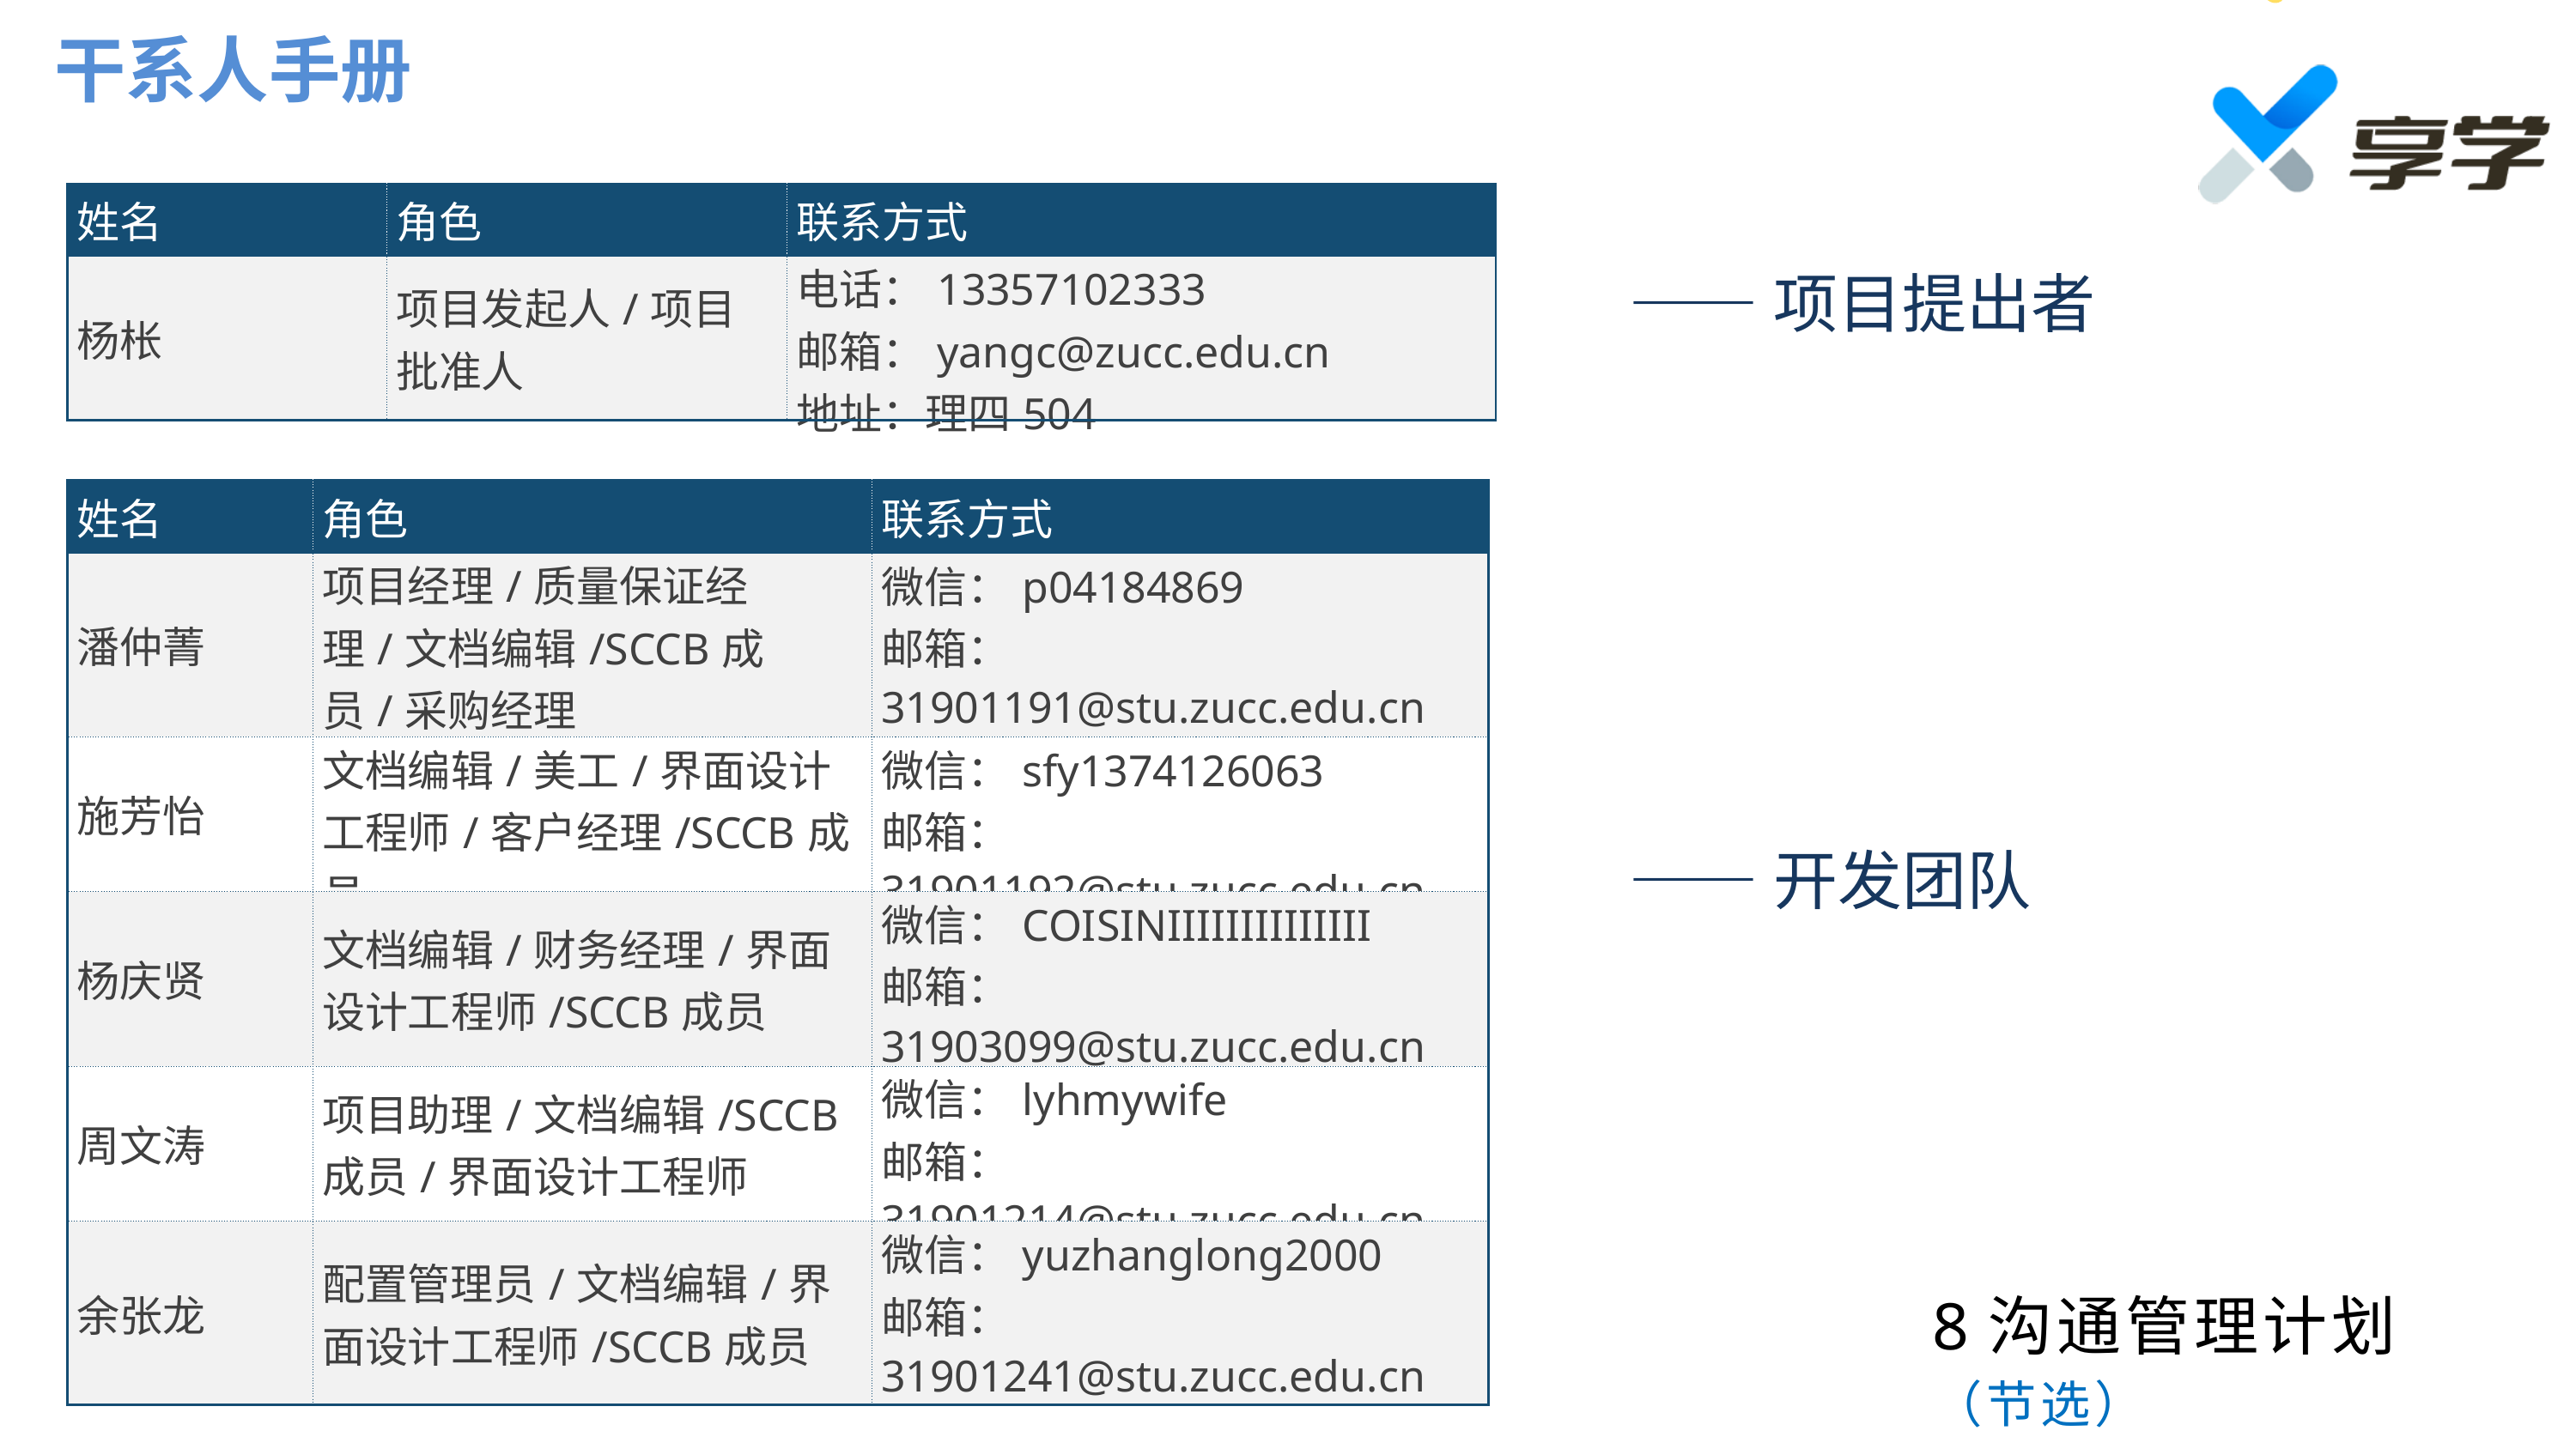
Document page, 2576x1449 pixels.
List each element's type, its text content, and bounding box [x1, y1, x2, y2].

table_header 姓名 [69, 185, 386, 254]
table_cell 项目助理/文档编辑/SCCB成员/界面设计工程师 [313, 1066, 872, 1221]
table_cell 配置管理员/文档编辑/界面设计工程师/SCCB成员 [313, 1221, 872, 1404]
table_header 联系方式 [787, 185, 1495, 254]
table_header 角色 [313, 482, 872, 551]
table_cell 文档编辑/美工/界面设计工程师/客户经理/SCCB成员 [313, 737, 872, 891]
table_header 联系方式 [872, 482, 1487, 551]
table_cell 潘仲菁 [69, 554, 313, 737]
table_cell 电话：13357102333 邮箱：yangc@zucc.edu.cn 地址：理四504 [787, 257, 1495, 419]
picture [2158, 18, 2576, 259]
table_cell 微信：sfy1374126063 邮箱：31901192@stu.zucc.edu.cn [872, 737, 1487, 891]
table_cell 微信：p04184869 邮箱：31901191@stu.zucc.edu.cn [872, 554, 1487, 737]
table_cell 项目发起人/项目批准人 [386, 257, 787, 419]
table_cell 文档编辑/财务经理/界面设计工程师/SCCB成员 [313, 891, 872, 1066]
table_cell 余张龙 [69, 1221, 313, 1404]
text_box [2267, 0, 2282, 3]
table_cell 周文涛 [69, 1066, 313, 1221]
text_box 8沟通管理计划 （节选） [1929, 1257, 2576, 1449]
table_cell 微信：yuzhanglong2000 邮箱：31901241@stu.zucc.edu.cn [872, 1221, 1487, 1404]
table_cell 杨庆贤 [69, 891, 313, 1066]
table_cell 施芳怡 [69, 737, 313, 891]
table_cell 杨枨 [69, 257, 386, 419]
text_box ——开发团队 [1617, 833, 2044, 924]
text_box ——项目提出者 [1617, 257, 2109, 347]
table_header 角色 [386, 185, 787, 254]
table_header 姓名 [69, 482, 313, 551]
table_cell 项目经理/质量保证经理/文档编辑/SCCB成员/采购经理 [313, 554, 872, 737]
table_cell 微信：COISINIIIIIIIIIIIIII 邮箱：31903099@stu.zucc.edu.cn [872, 891, 1487, 1066]
table_cell 微信：lyhmywife 邮箱：31901214@stu.zucc.edu.cn [872, 1066, 1487, 1221]
text_box 干系人手册 [39, 18, 775, 118]
